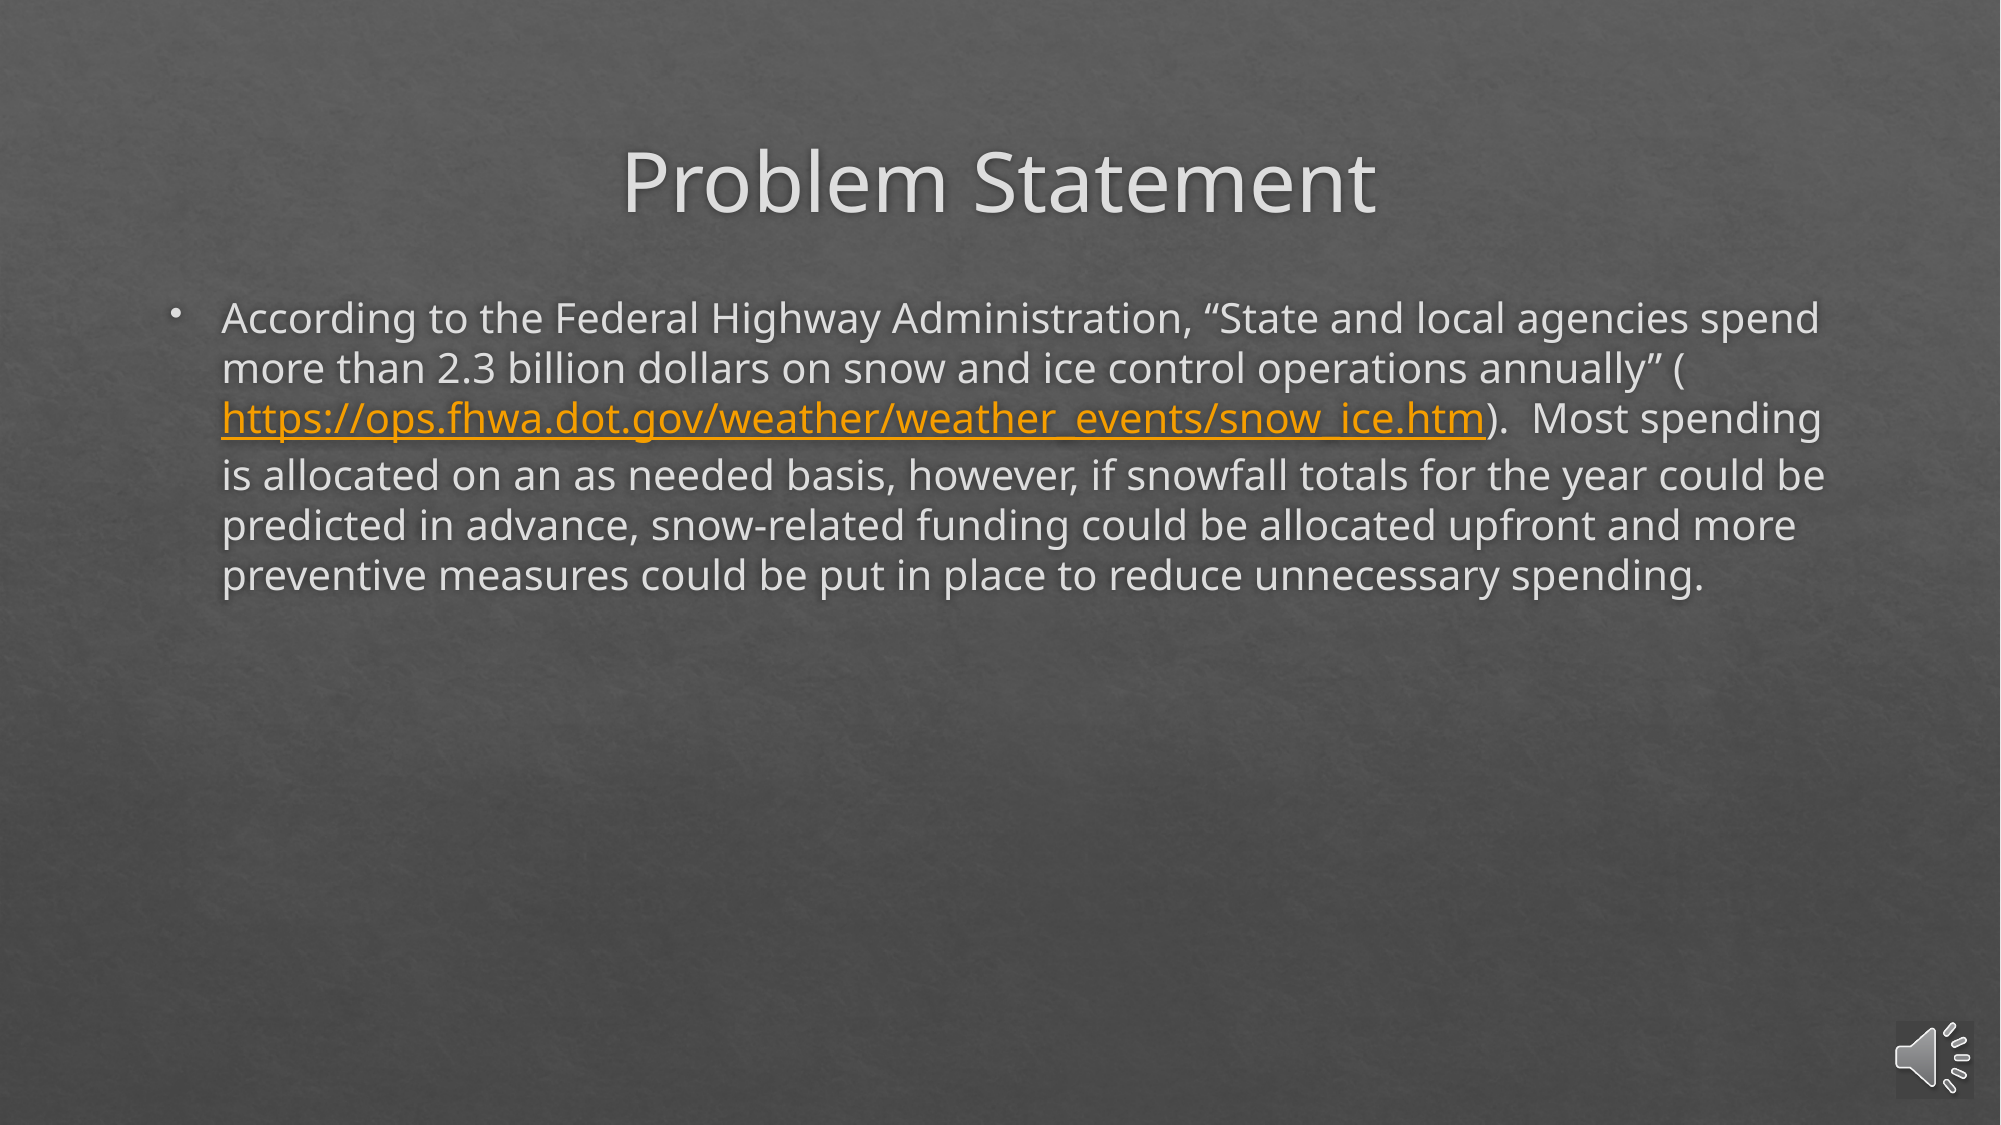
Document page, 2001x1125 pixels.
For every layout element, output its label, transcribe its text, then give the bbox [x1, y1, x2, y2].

title Problem Statement [149, 99, 1849, 260]
list According to the Federal Highway Administration, “State and local agencies spend more than 2.3 billion dollars on snow and ice control operations annually” (https://ops.fhwa.dot.gov/weather/weather_events/snow_ice.htm). Most spending is allocated on an as needed basis, however, if snowfall totals for the year could be predicted in advance, snow-related funding could be allocated upfront and more preventive measures could be put in place to reduce unnecessary spending. [149, 284, 1849, 950]
picture [1894, 1019, 1976, 1101]
